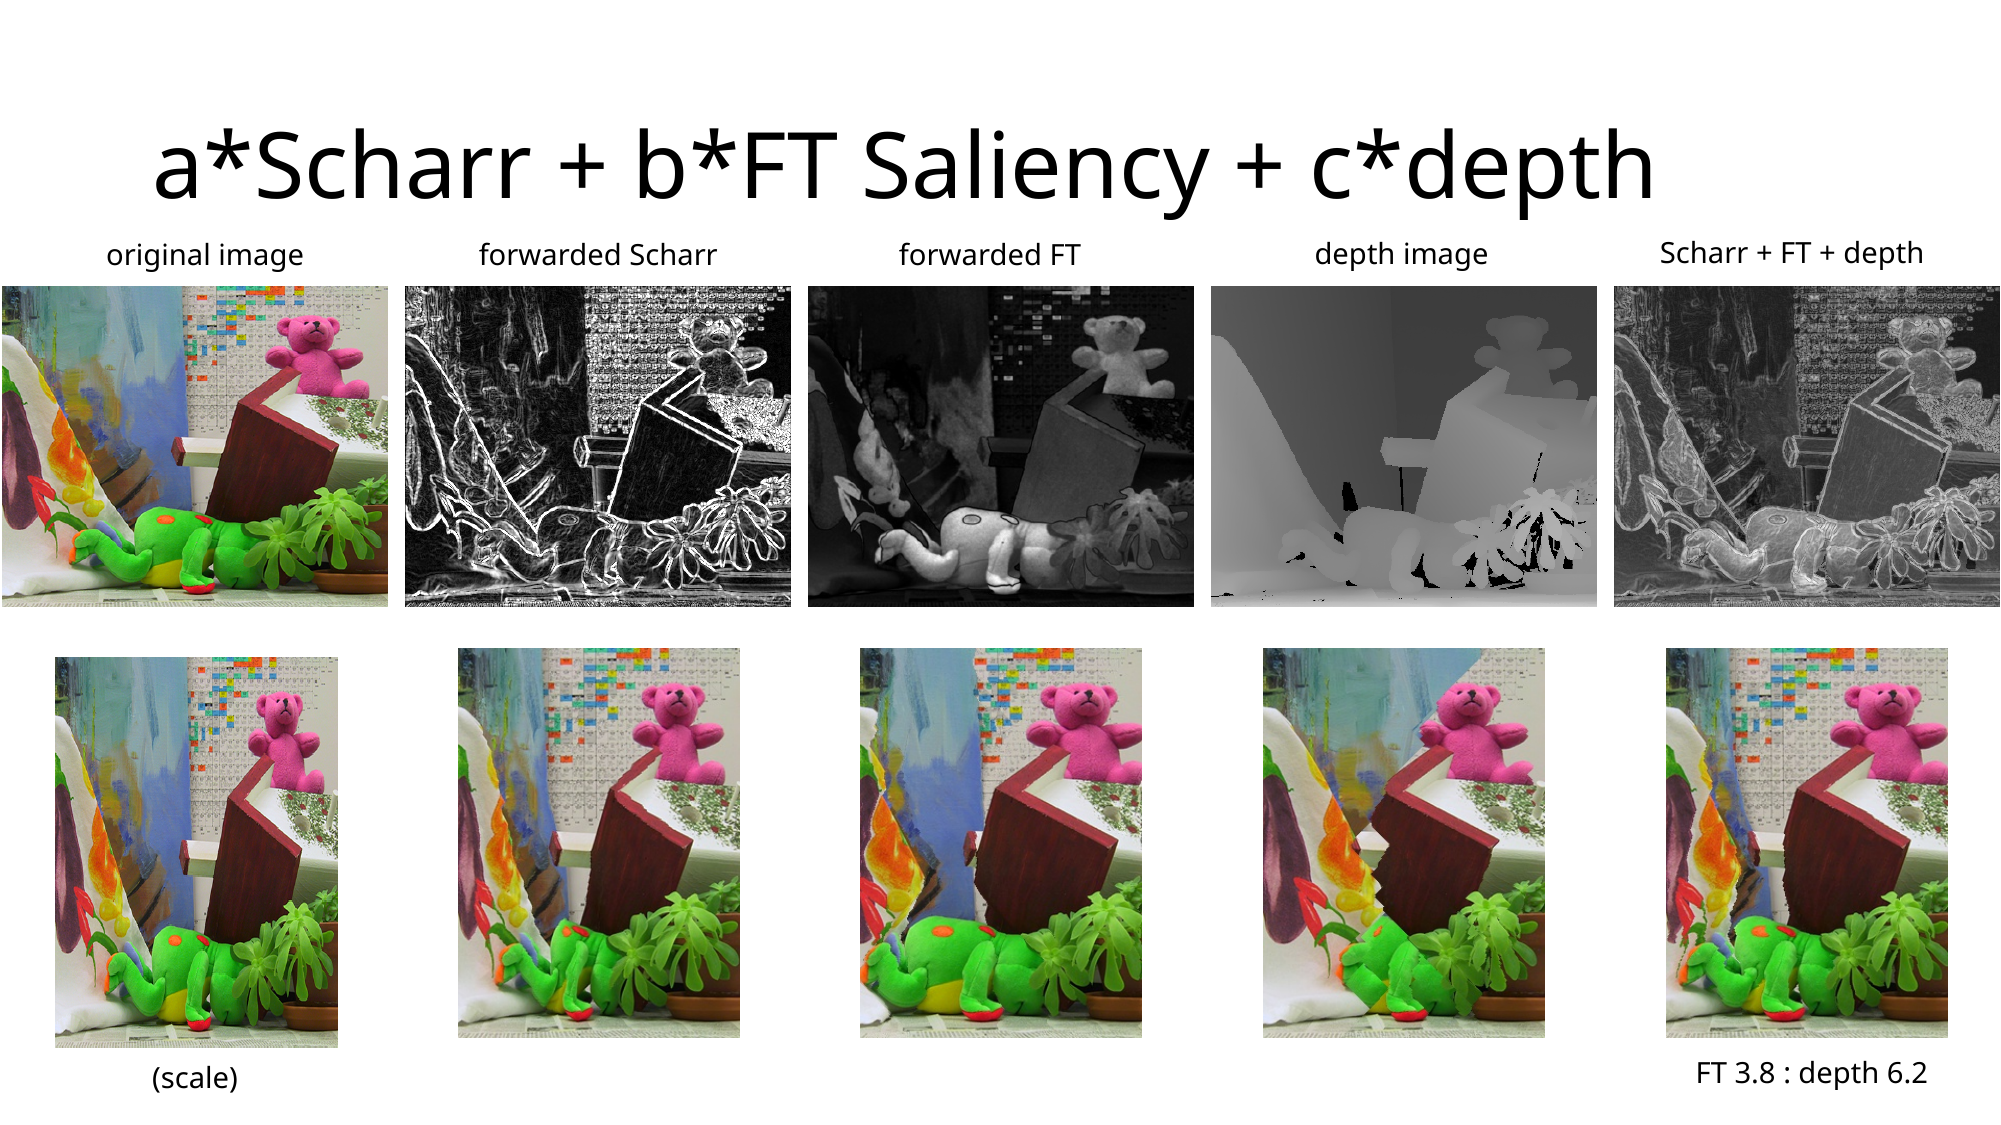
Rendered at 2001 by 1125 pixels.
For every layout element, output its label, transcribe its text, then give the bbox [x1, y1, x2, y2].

text_box depth image [1196, 227, 1607, 278]
picture [1211, 286, 1597, 607]
text_box FT 3.8 : depth 6.2 [1606, 1047, 2000, 1098]
title a*Scharr + b*FT Saliency + c*depth [137, 59, 1863, 229]
picture [1263, 648, 1545, 1038]
picture [2, 286, 388, 607]
text_box Scharr + FT + depth [1586, 227, 1998, 277]
text_box (scale) [0, 1051, 401, 1102]
picture [1666, 648, 1949, 1038]
picture [808, 286, 1194, 607]
text_box forwarded FT [784, 229, 1196, 279]
picture [1614, 286, 2000, 607]
picture [860, 648, 1142, 1038]
picture [55, 657, 338, 1048]
text_box original image [0, 229, 411, 279]
picture [458, 648, 740, 1038]
picture [405, 286, 791, 607]
text_box forwarded Scharr [411, 229, 784, 279]
